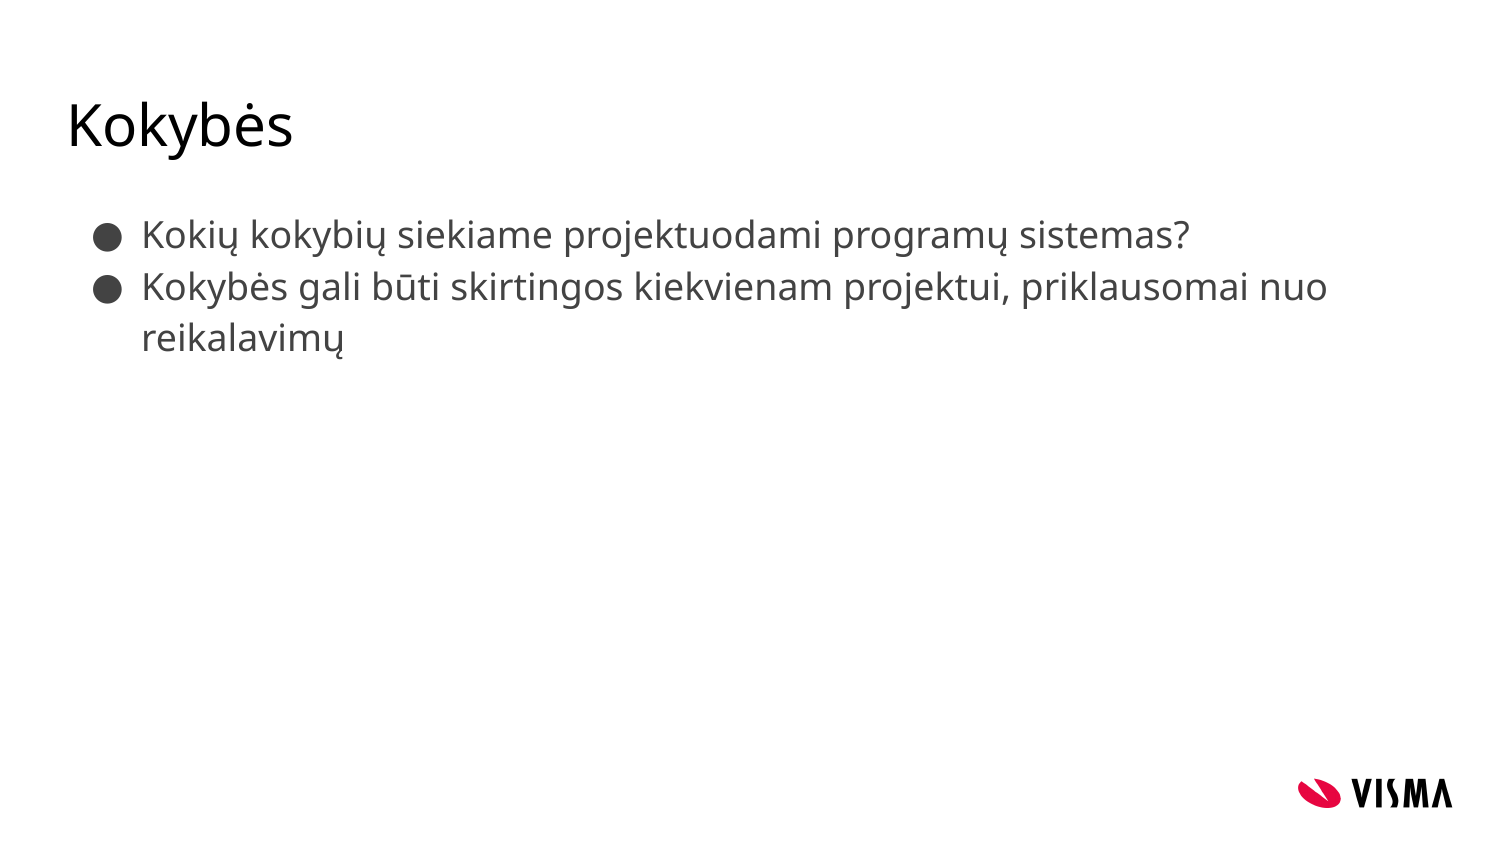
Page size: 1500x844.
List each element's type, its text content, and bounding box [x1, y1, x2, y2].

picture [1280, 756, 1473, 829]
title Kokybės [51, 72, 1449, 167]
list Kokių kokybių siekiame projektuodami programų sistemas? Kokybės gali būti skirtingos kiekvienam projektui, priklausomai nuo reikalavimų [51, 189, 1449, 750]
